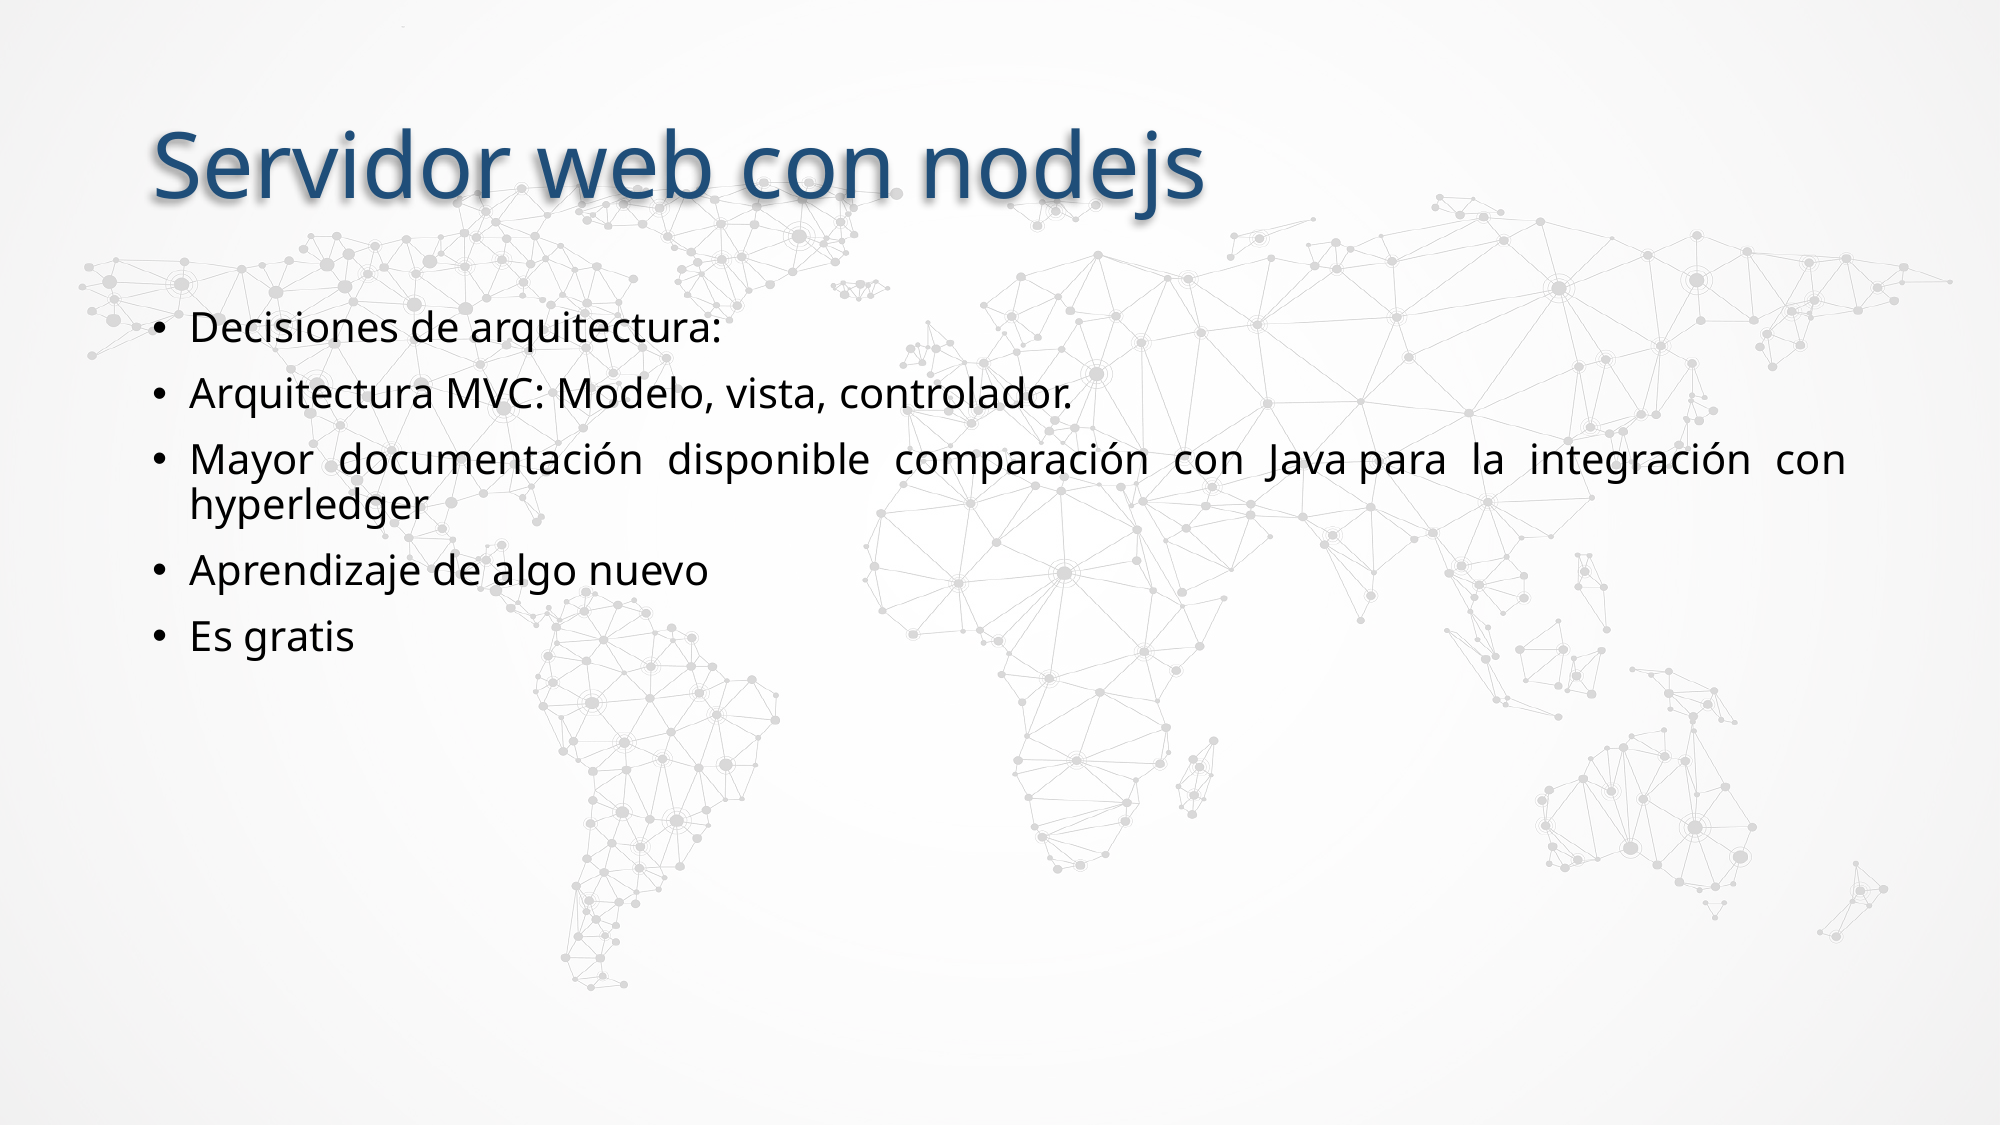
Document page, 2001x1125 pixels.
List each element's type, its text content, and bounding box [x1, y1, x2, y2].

list Decisiones de arquitectura: Arquitectura MVC: Modelo, vista, controlador. Mayor documentación disponible comparación con Java para la integración con hyperledger Aprendizaje de algo nuevo Es gratis [137, 299, 1863, 1014]
title Servidor web con nodejs [137, 59, 1863, 278]
